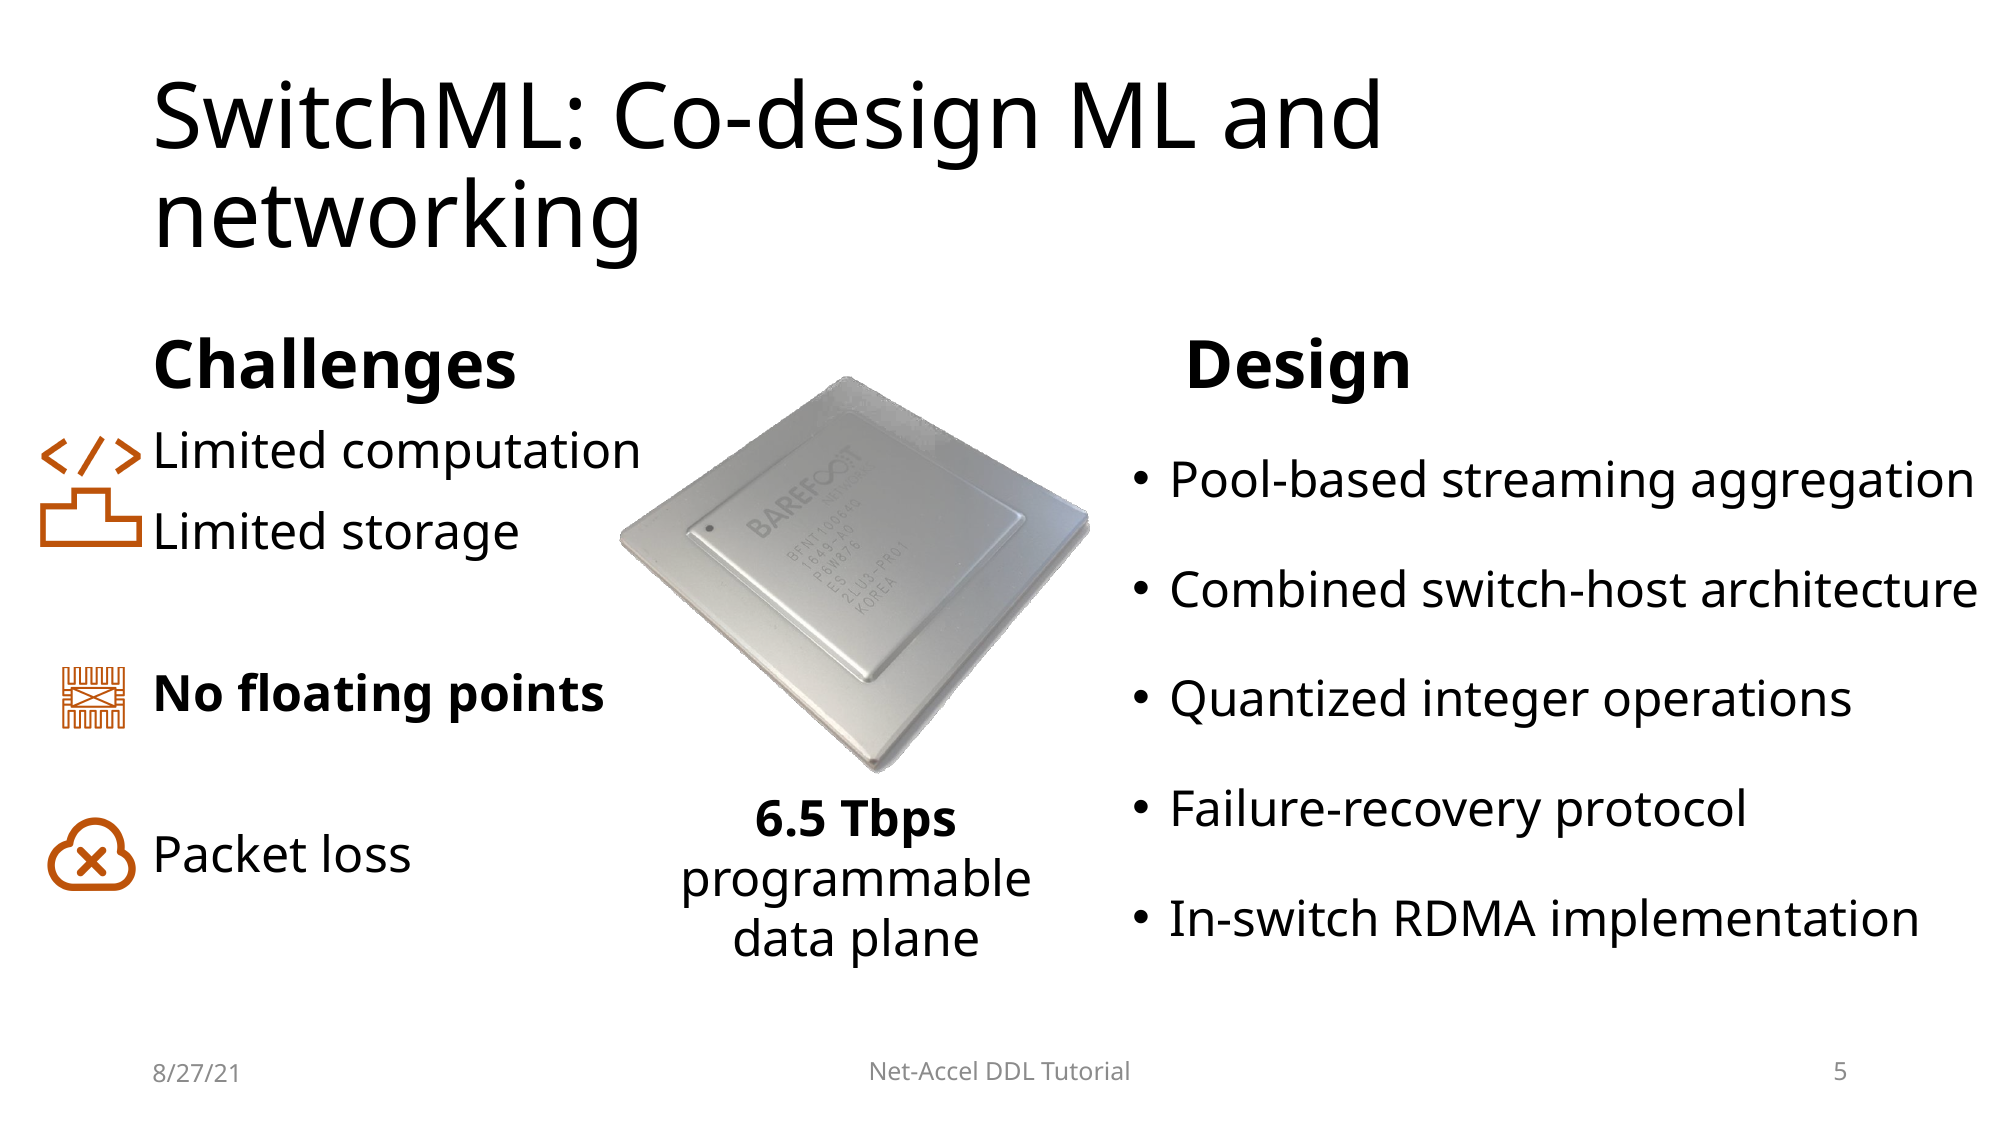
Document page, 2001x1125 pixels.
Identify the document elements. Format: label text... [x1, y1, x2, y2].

slide_number 26 [1412, 1042, 1863, 1103]
picture [40, 810, 143, 894]
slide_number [137, 1042, 588, 1103]
text_box 6.5 Tbps programmable data plane [984, 811, 1048, 975]
picture [612, 323, 1101, 811]
picture [57, 666, 130, 729]
picture [25, 428, 158, 552]
text_box Challenges [137, 275, 984, 410]
text_box Design [1169, 275, 1863, 410]
title SwitchML: Co-design ML and networking [137, 59, 1863, 278]
footer Net-Accel DDL Tutorial [662, 1042, 1338, 1103]
text_box Limited computation Limited storage No floating points Packet loss [137, 410, 984, 1016]
text_box Pool-based streaming aggregation Combined switch-host architecture Quantized integer operations Failure-recovery protocol In-switch RDMA implementation [1117, 410, 2000, 1016]
